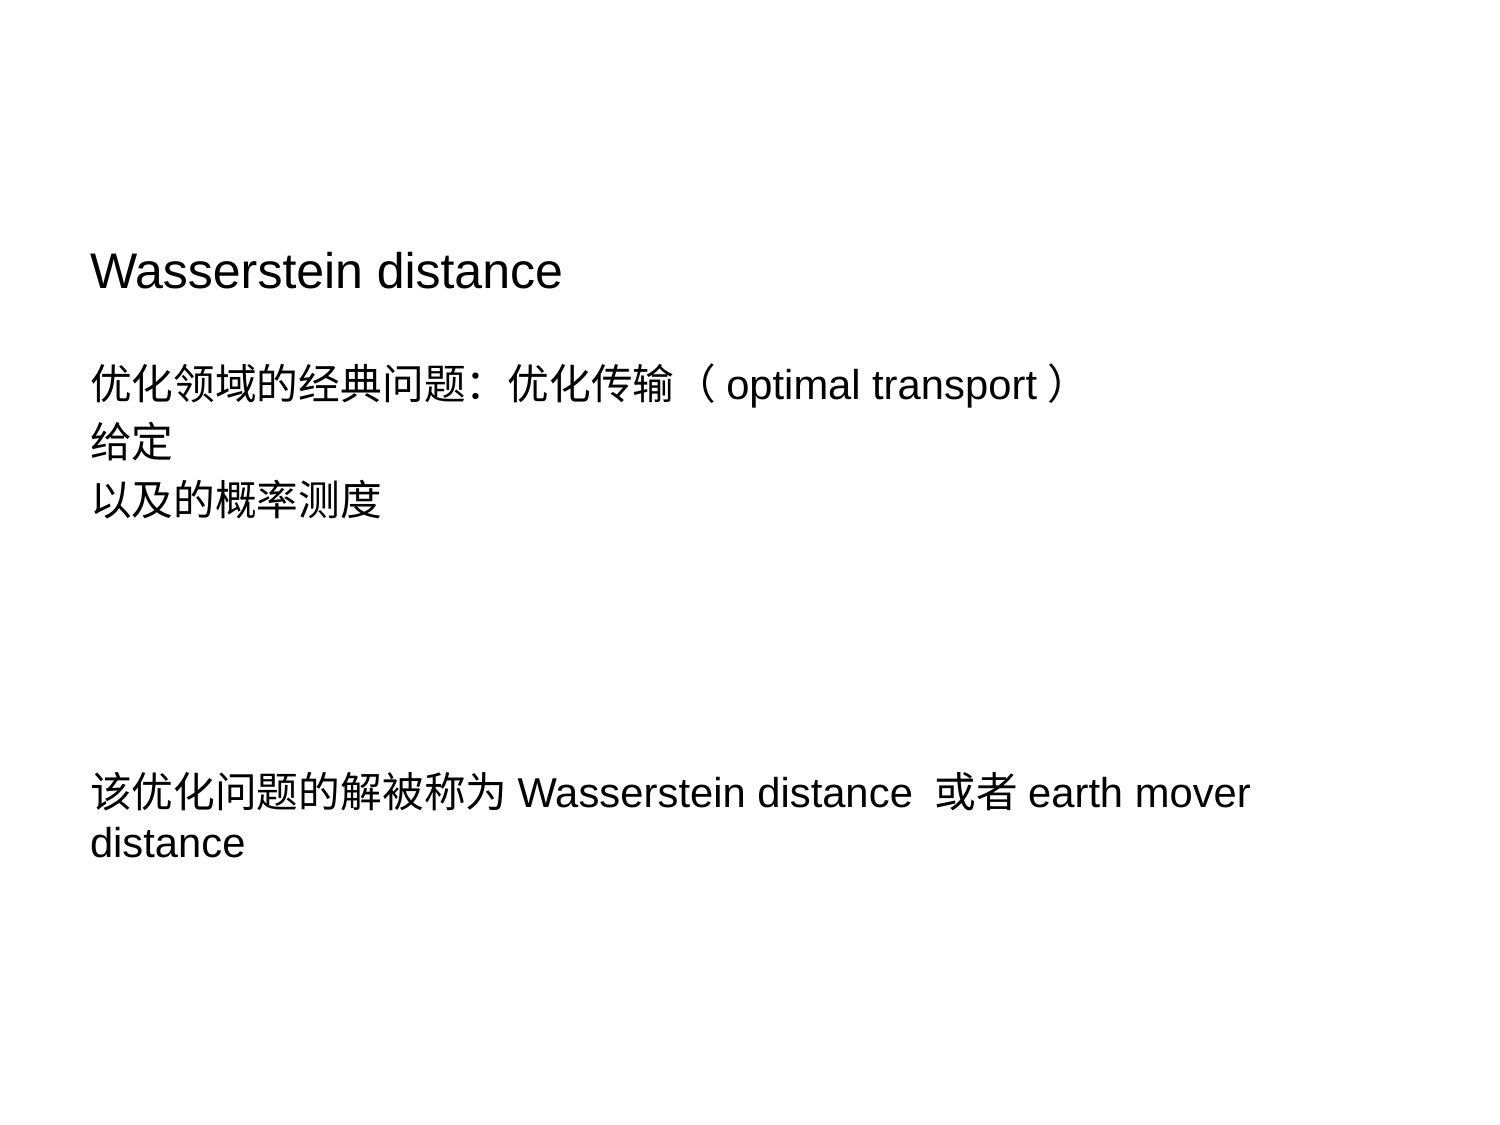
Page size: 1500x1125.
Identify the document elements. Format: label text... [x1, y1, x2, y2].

title Wasserstein distance [75, 212, 1425, 325]
